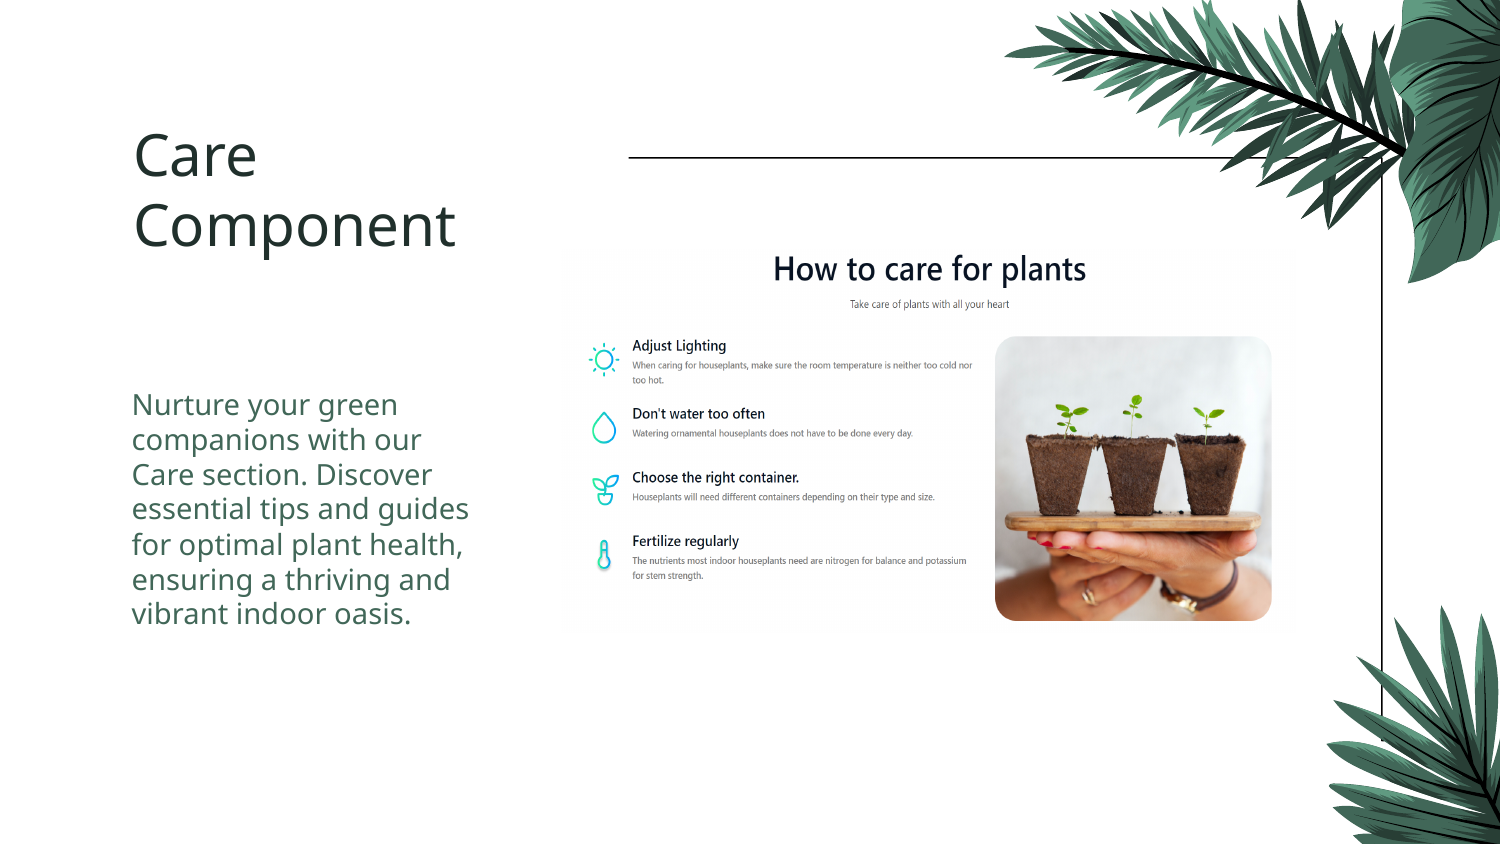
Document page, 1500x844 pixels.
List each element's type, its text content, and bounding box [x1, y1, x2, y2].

subtitle Nurture your green companions with our Care section. Discover essential tips and guides for optimal plant health, ensuring a thriving and vibrant indoor oasis. [116, 301, 497, 716]
title Care Component [118, 103, 562, 260]
picture [561, 249, 1297, 634]
